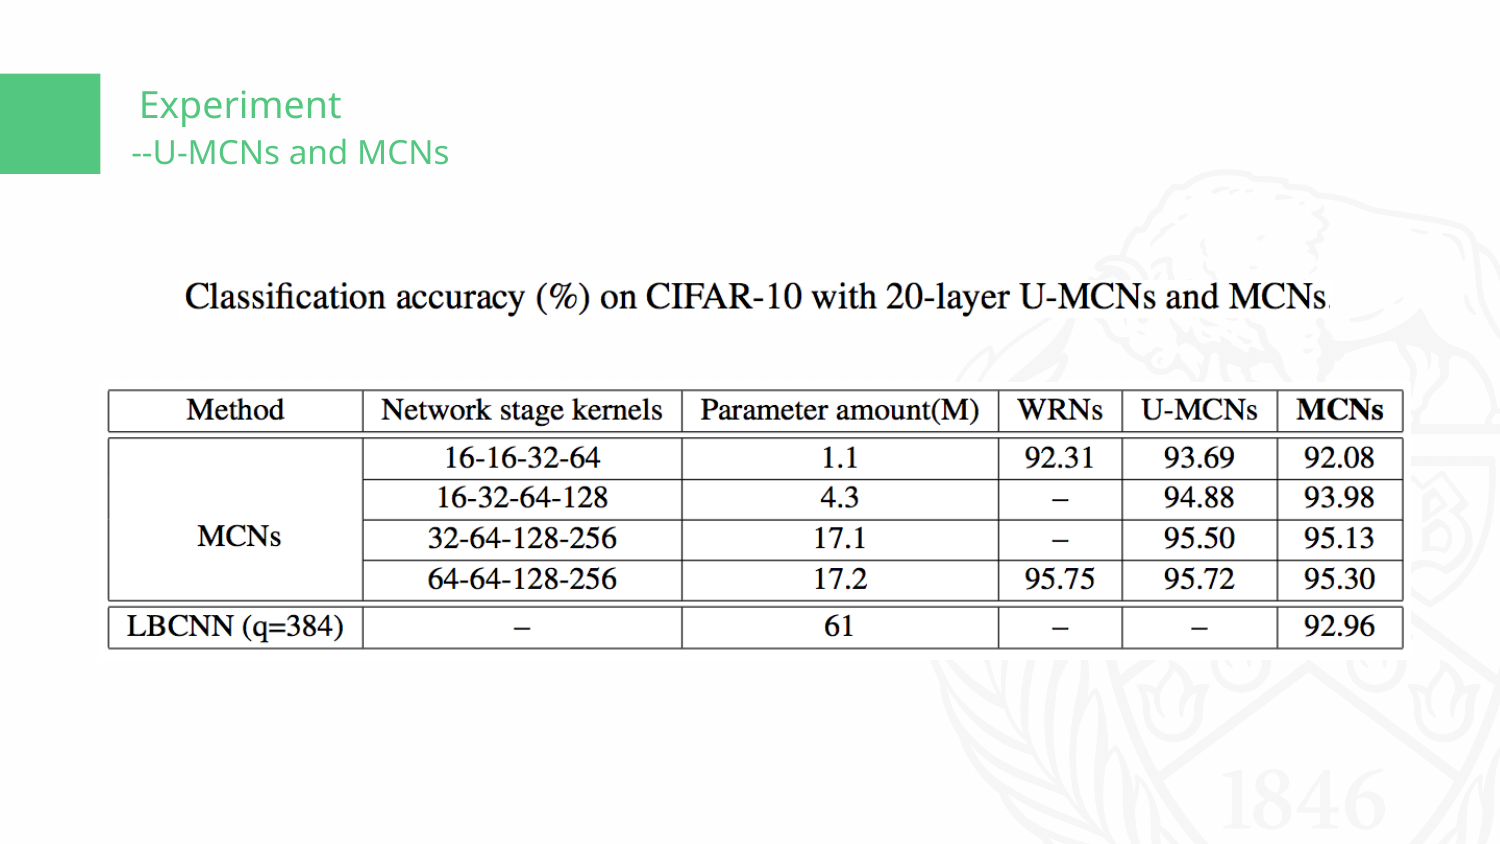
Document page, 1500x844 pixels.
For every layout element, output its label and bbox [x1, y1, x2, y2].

text_box [0, 73, 550, 180]
picture [0, 0, 1500, 844]
